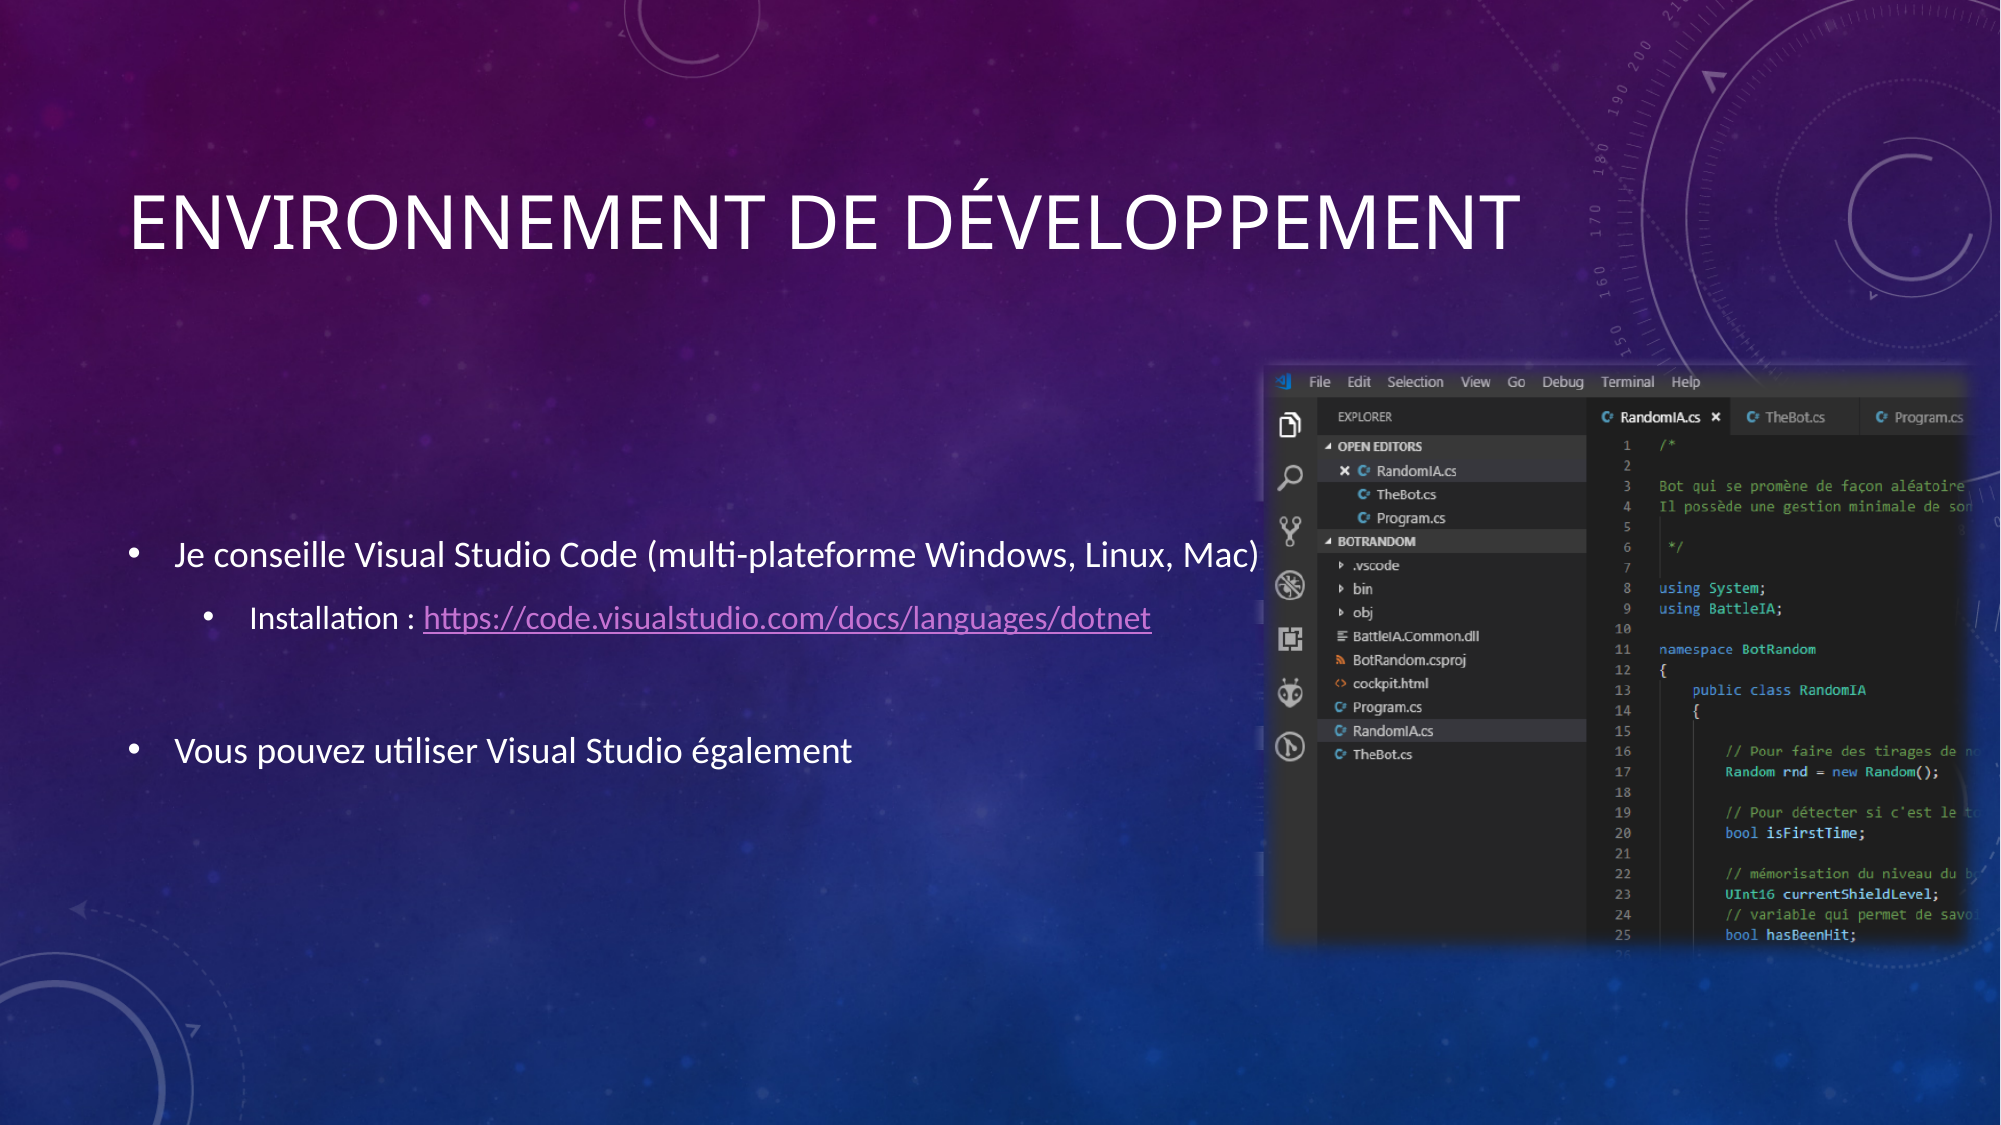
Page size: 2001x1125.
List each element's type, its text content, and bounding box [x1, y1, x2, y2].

title Environnement de développement [112, 99, 1775, 339]
list Je conseille Visual Studio Code (multi-plateforme Windows, Linux, Mac) Installation : https://code.visualstudio.com/docs/languages/dotnet Vous pouvez utiliser Visual Studio également [112, 351, 1775, 950]
picture [0, 0, 2001, 1125]
